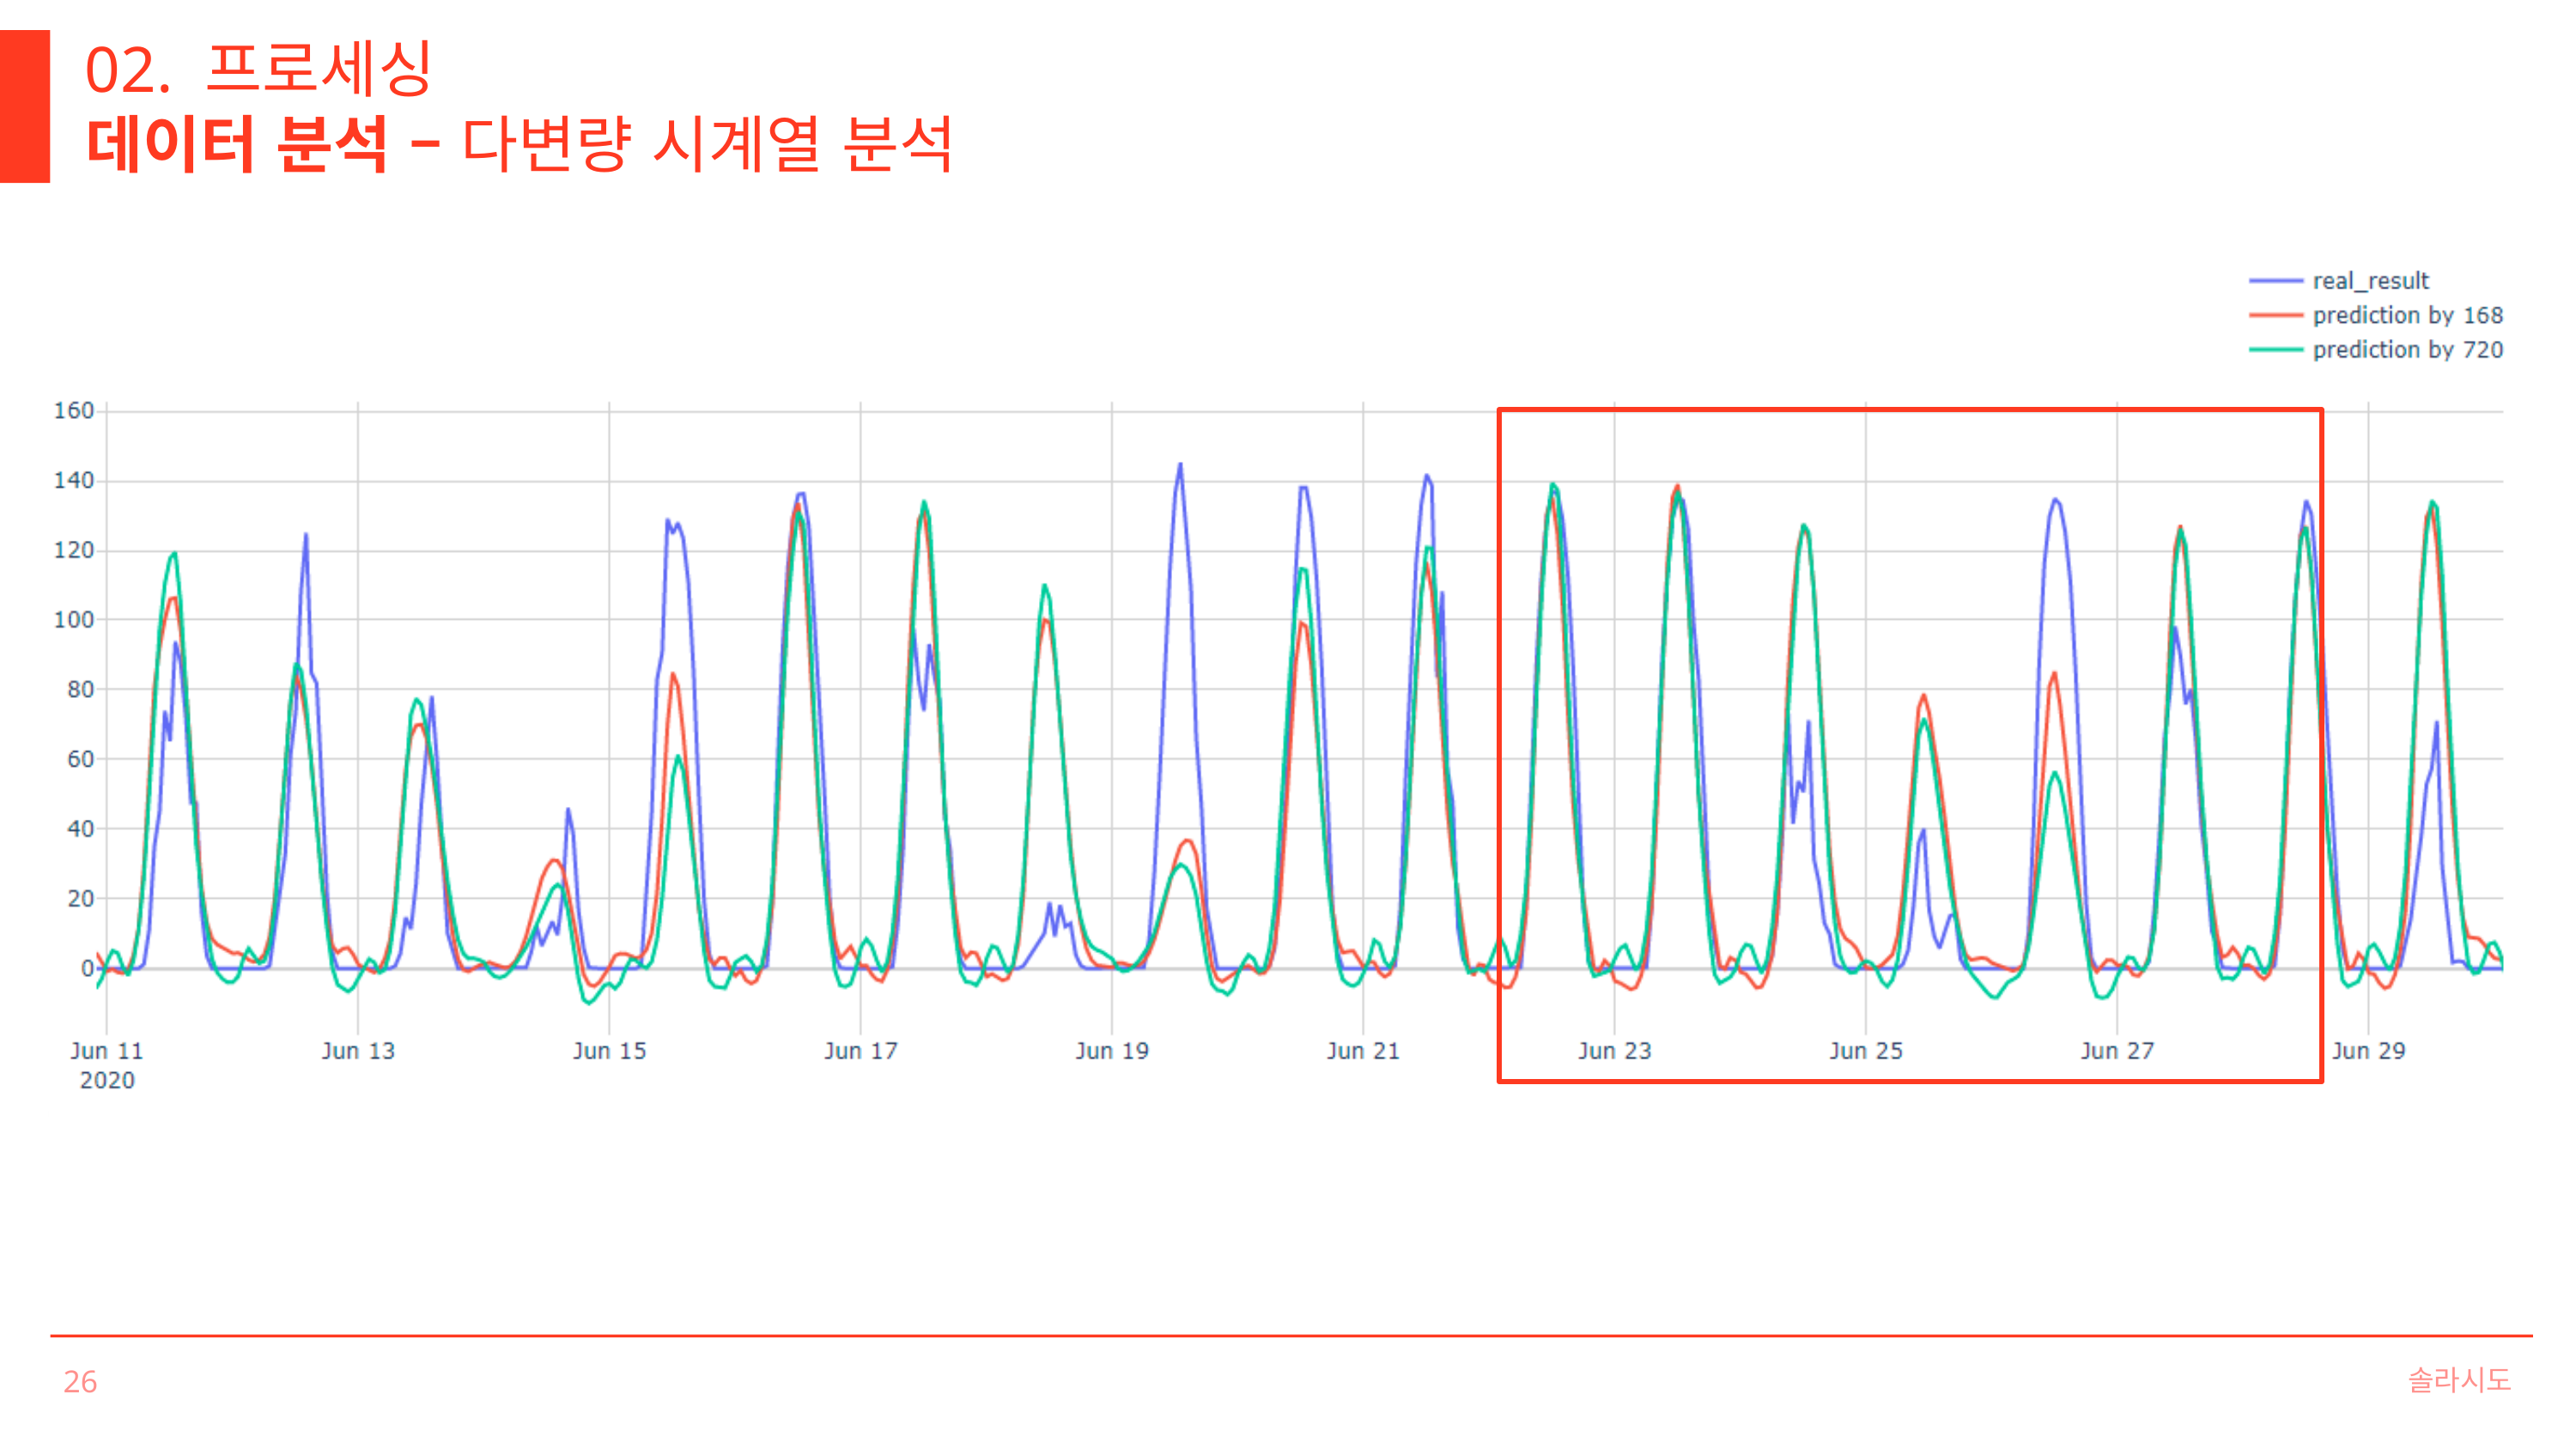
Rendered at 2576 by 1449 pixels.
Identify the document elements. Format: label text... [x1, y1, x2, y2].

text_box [84, 29, 1682, 181]
footer 솔라시도 [2117, 1357, 2526, 1410]
picture [29, 255, 2555, 1118]
slide_number 26 [50, 1357, 351, 1410]
